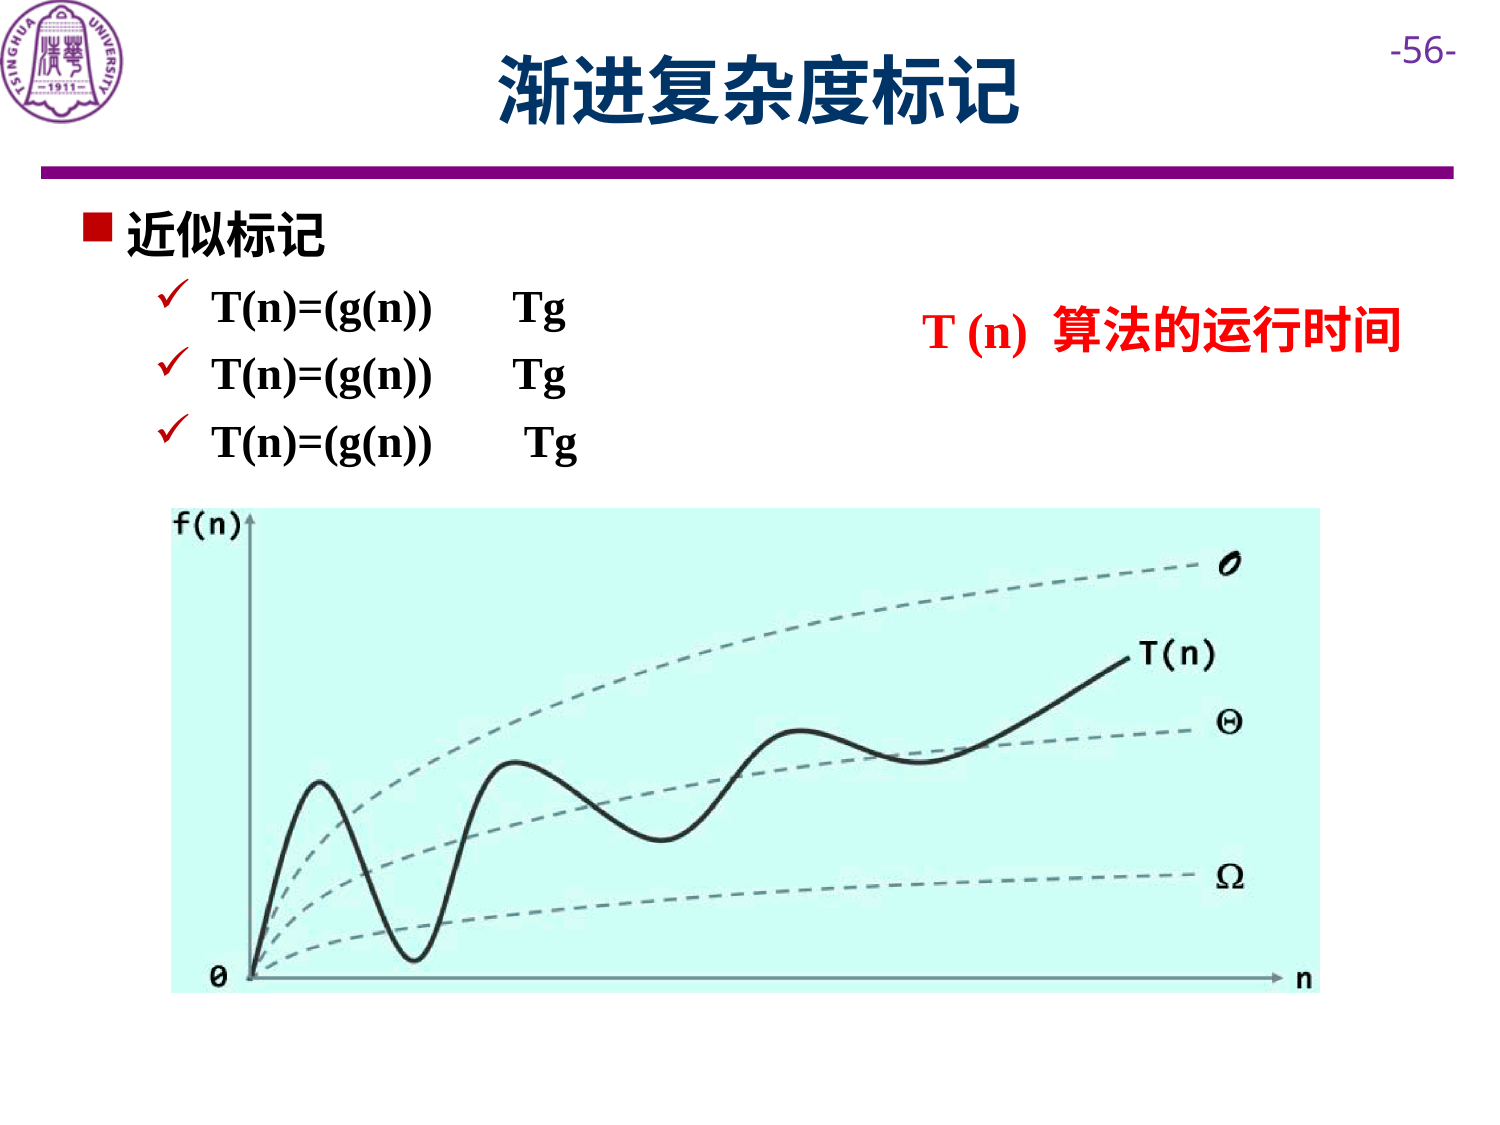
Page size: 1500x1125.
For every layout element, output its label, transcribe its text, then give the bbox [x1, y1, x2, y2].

picture [0, 0, 124, 124]
picture [170, 508, 1321, 994]
title 渐进复杂度标记 [135, 13, 1383, 165]
text_box T (n) 算法的运行时间 [907, 290, 1439, 366]
